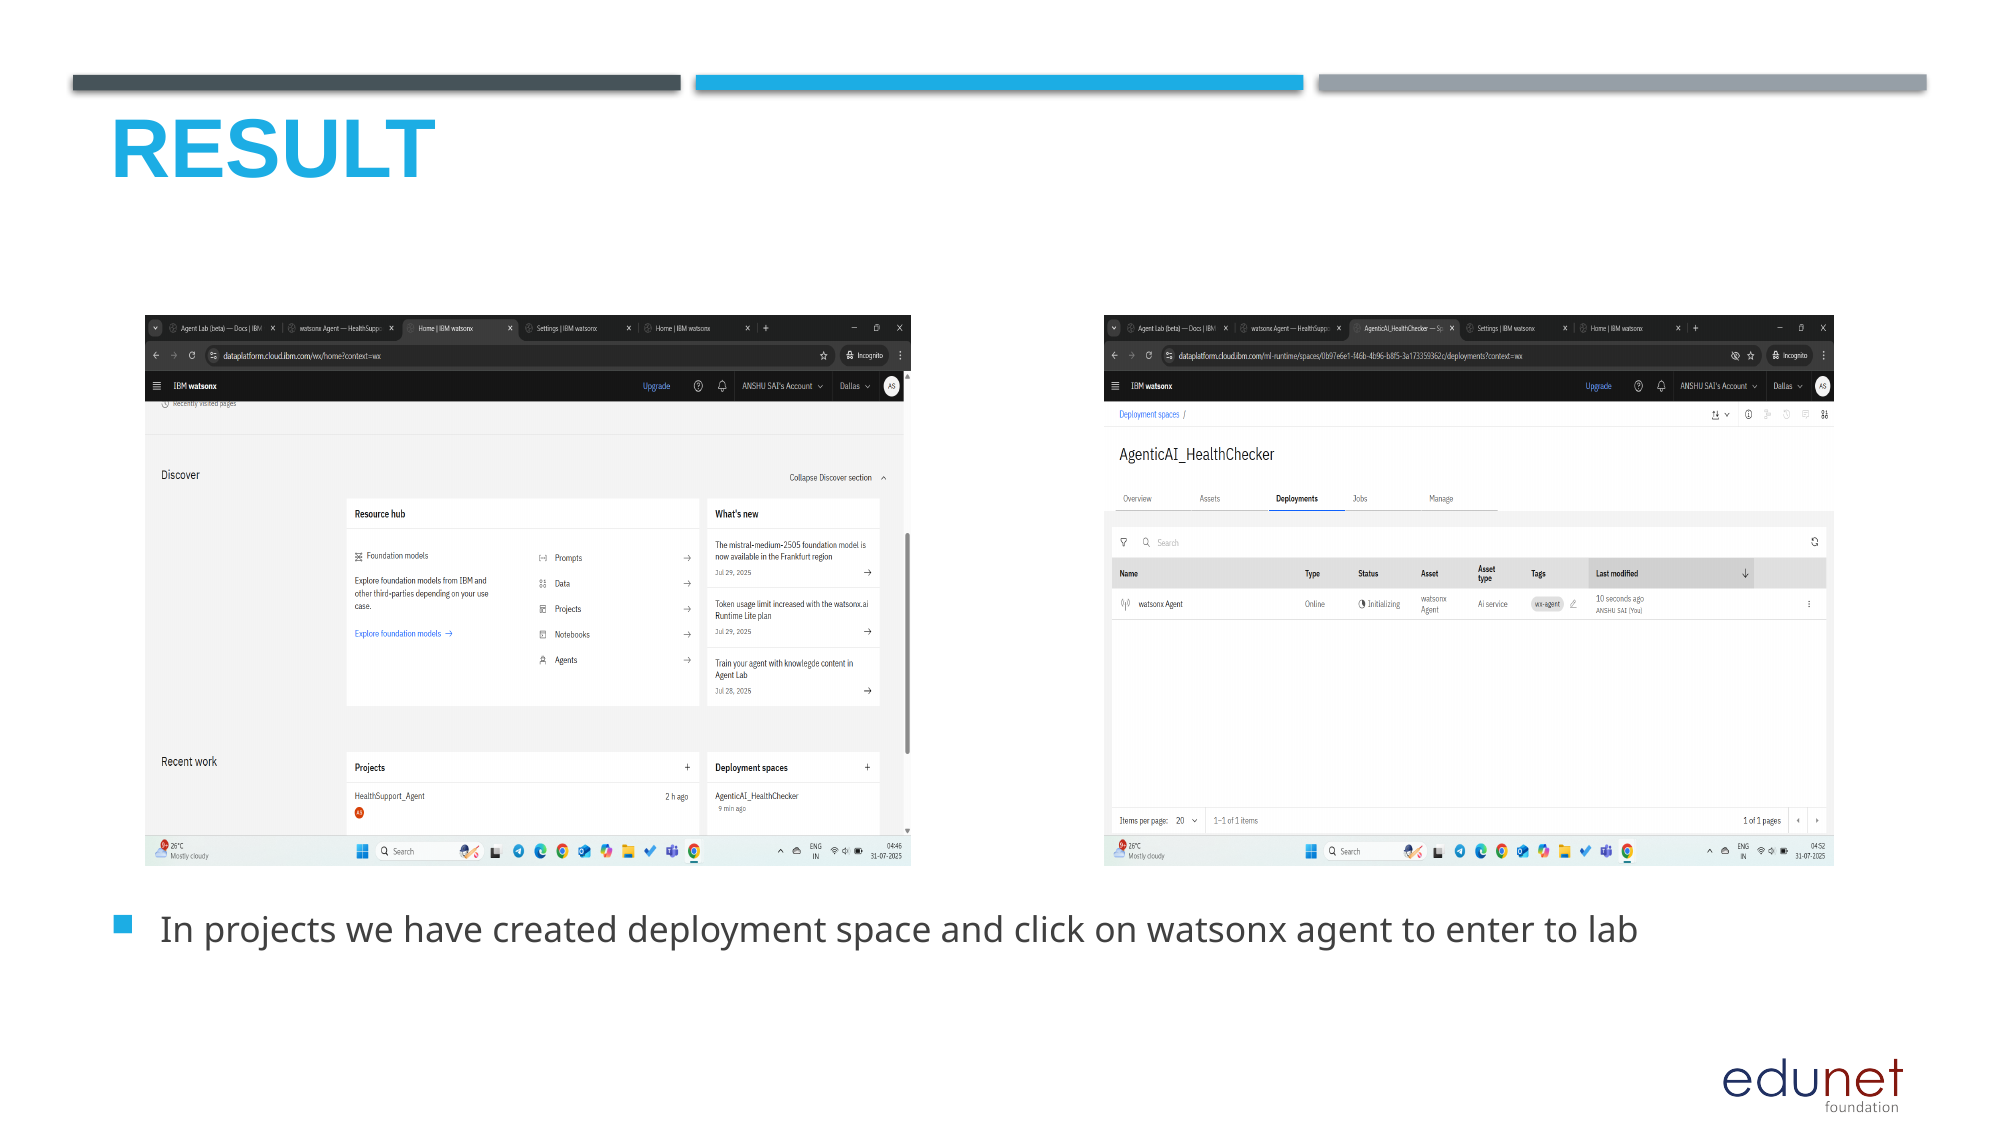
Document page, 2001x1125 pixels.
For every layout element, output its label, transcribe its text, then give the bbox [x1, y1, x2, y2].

title Result [95, 115, 1905, 203]
list In projects we have created deployment space and click on watsonx agent to enter to lab [95, 213, 1905, 981]
picture [1719, 1056, 1905, 1116]
picture [144, 314, 912, 867]
picture [1103, 314, 1835, 867]
